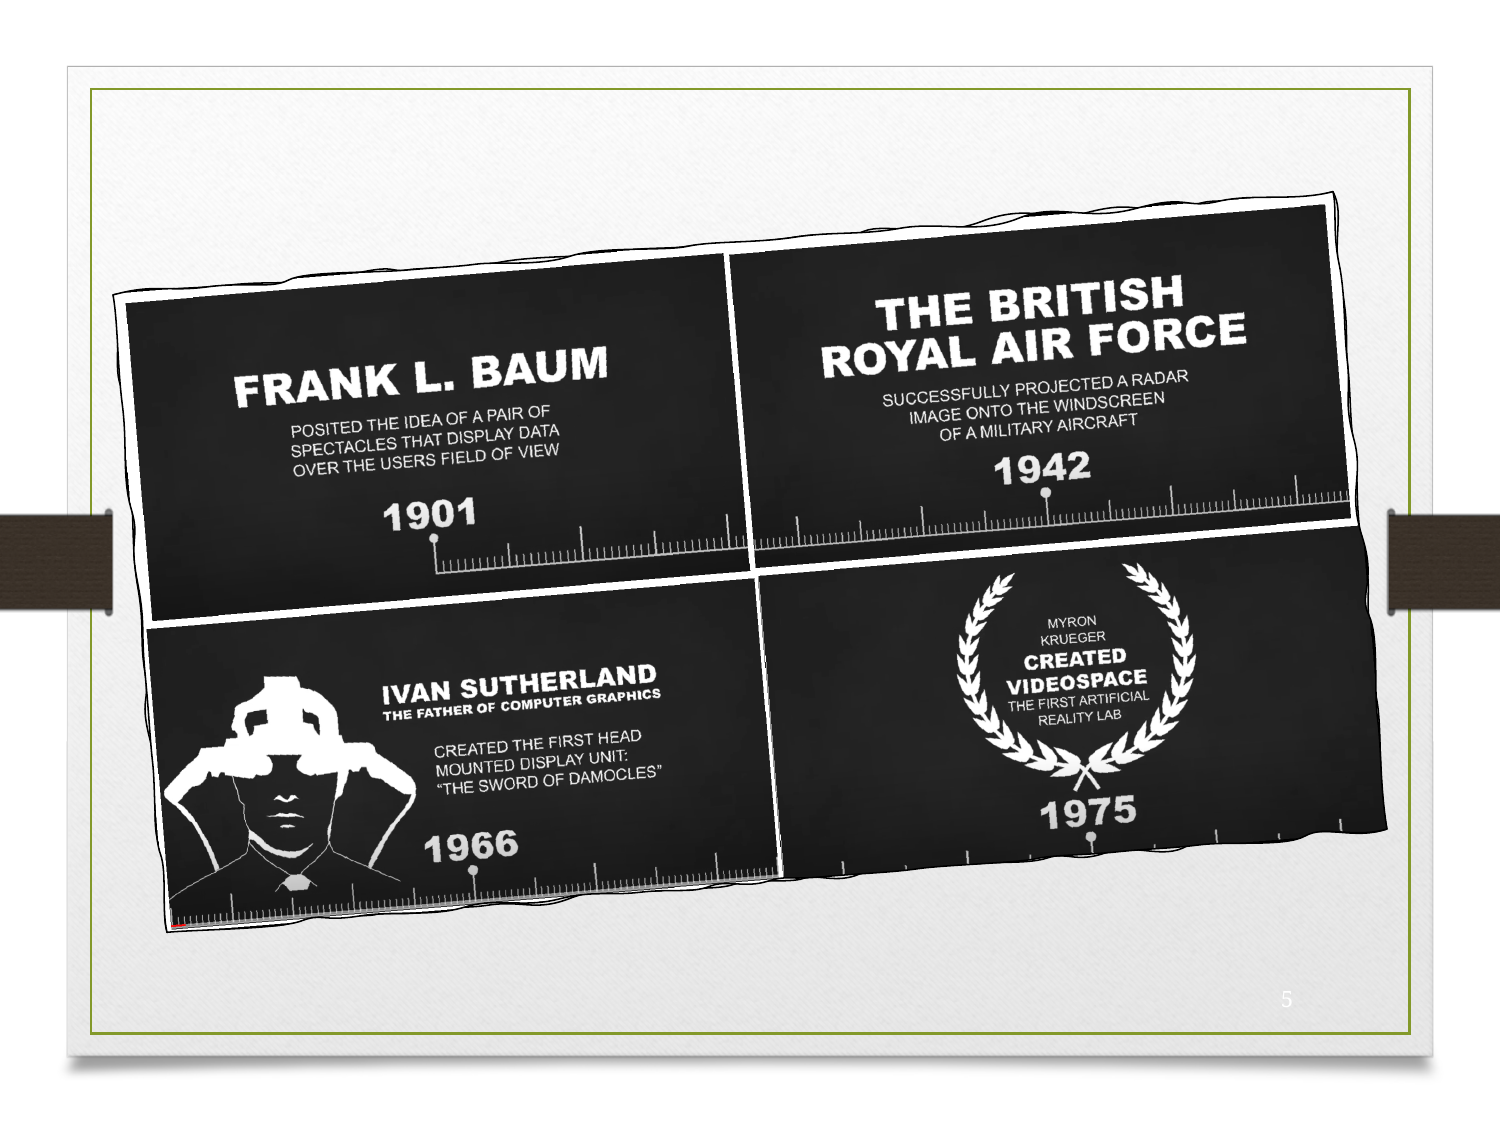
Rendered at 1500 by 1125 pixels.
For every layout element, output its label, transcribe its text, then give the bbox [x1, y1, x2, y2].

picture [0, 0, 1500, 1125]
slide_number ‹#› [1243, 977, 1309, 1024]
